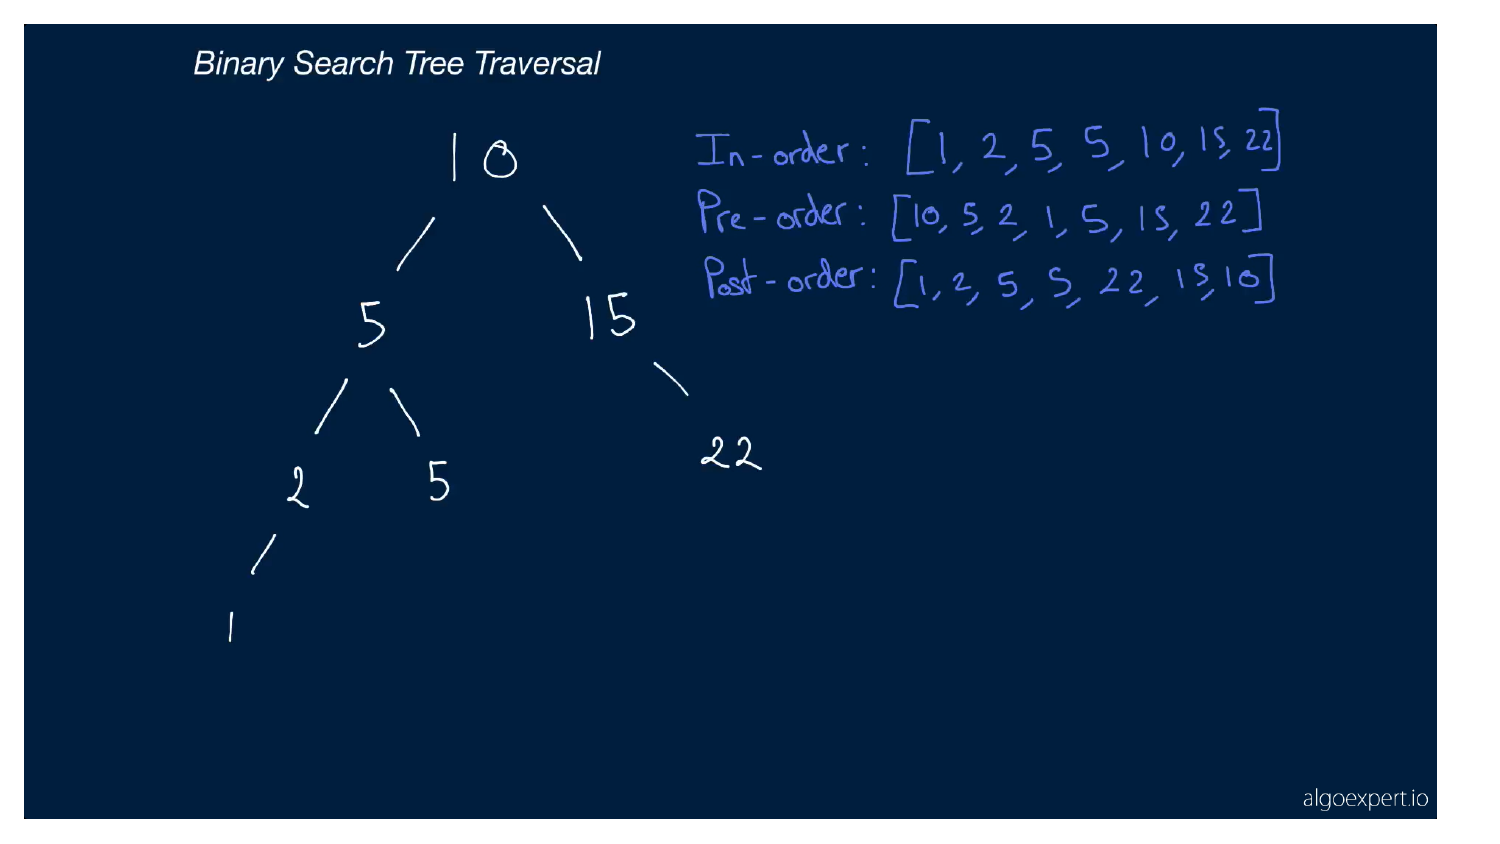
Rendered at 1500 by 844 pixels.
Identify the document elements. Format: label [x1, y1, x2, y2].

picture [24, 24, 1437, 819]
